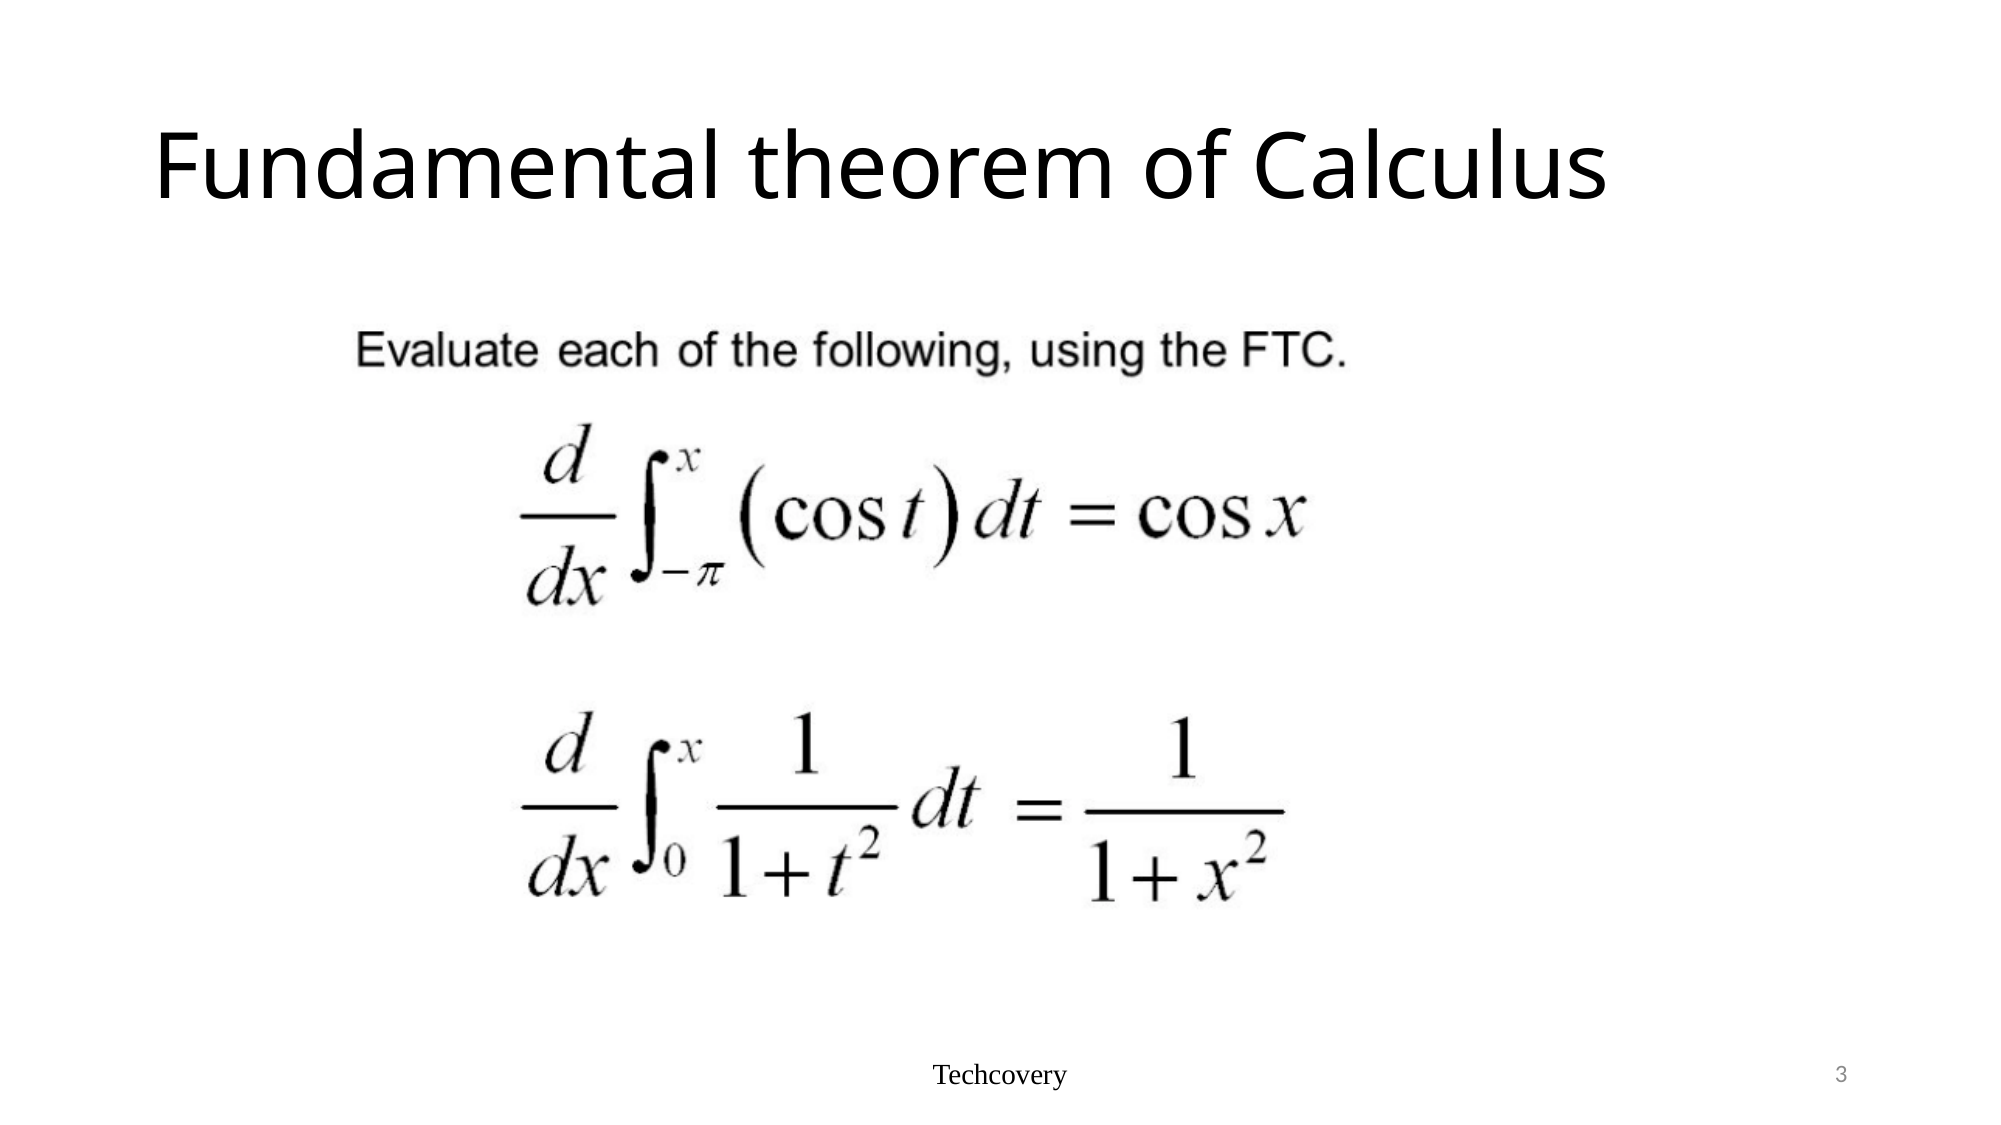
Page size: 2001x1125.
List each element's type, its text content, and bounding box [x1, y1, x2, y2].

picture [313, 271, 1585, 1026]
slide_number 3 [1412, 1042, 1863, 1103]
title Fundamental theorem of Calculus [137, 59, 1863, 278]
footer Techcovery [662, 1042, 1338, 1103]
